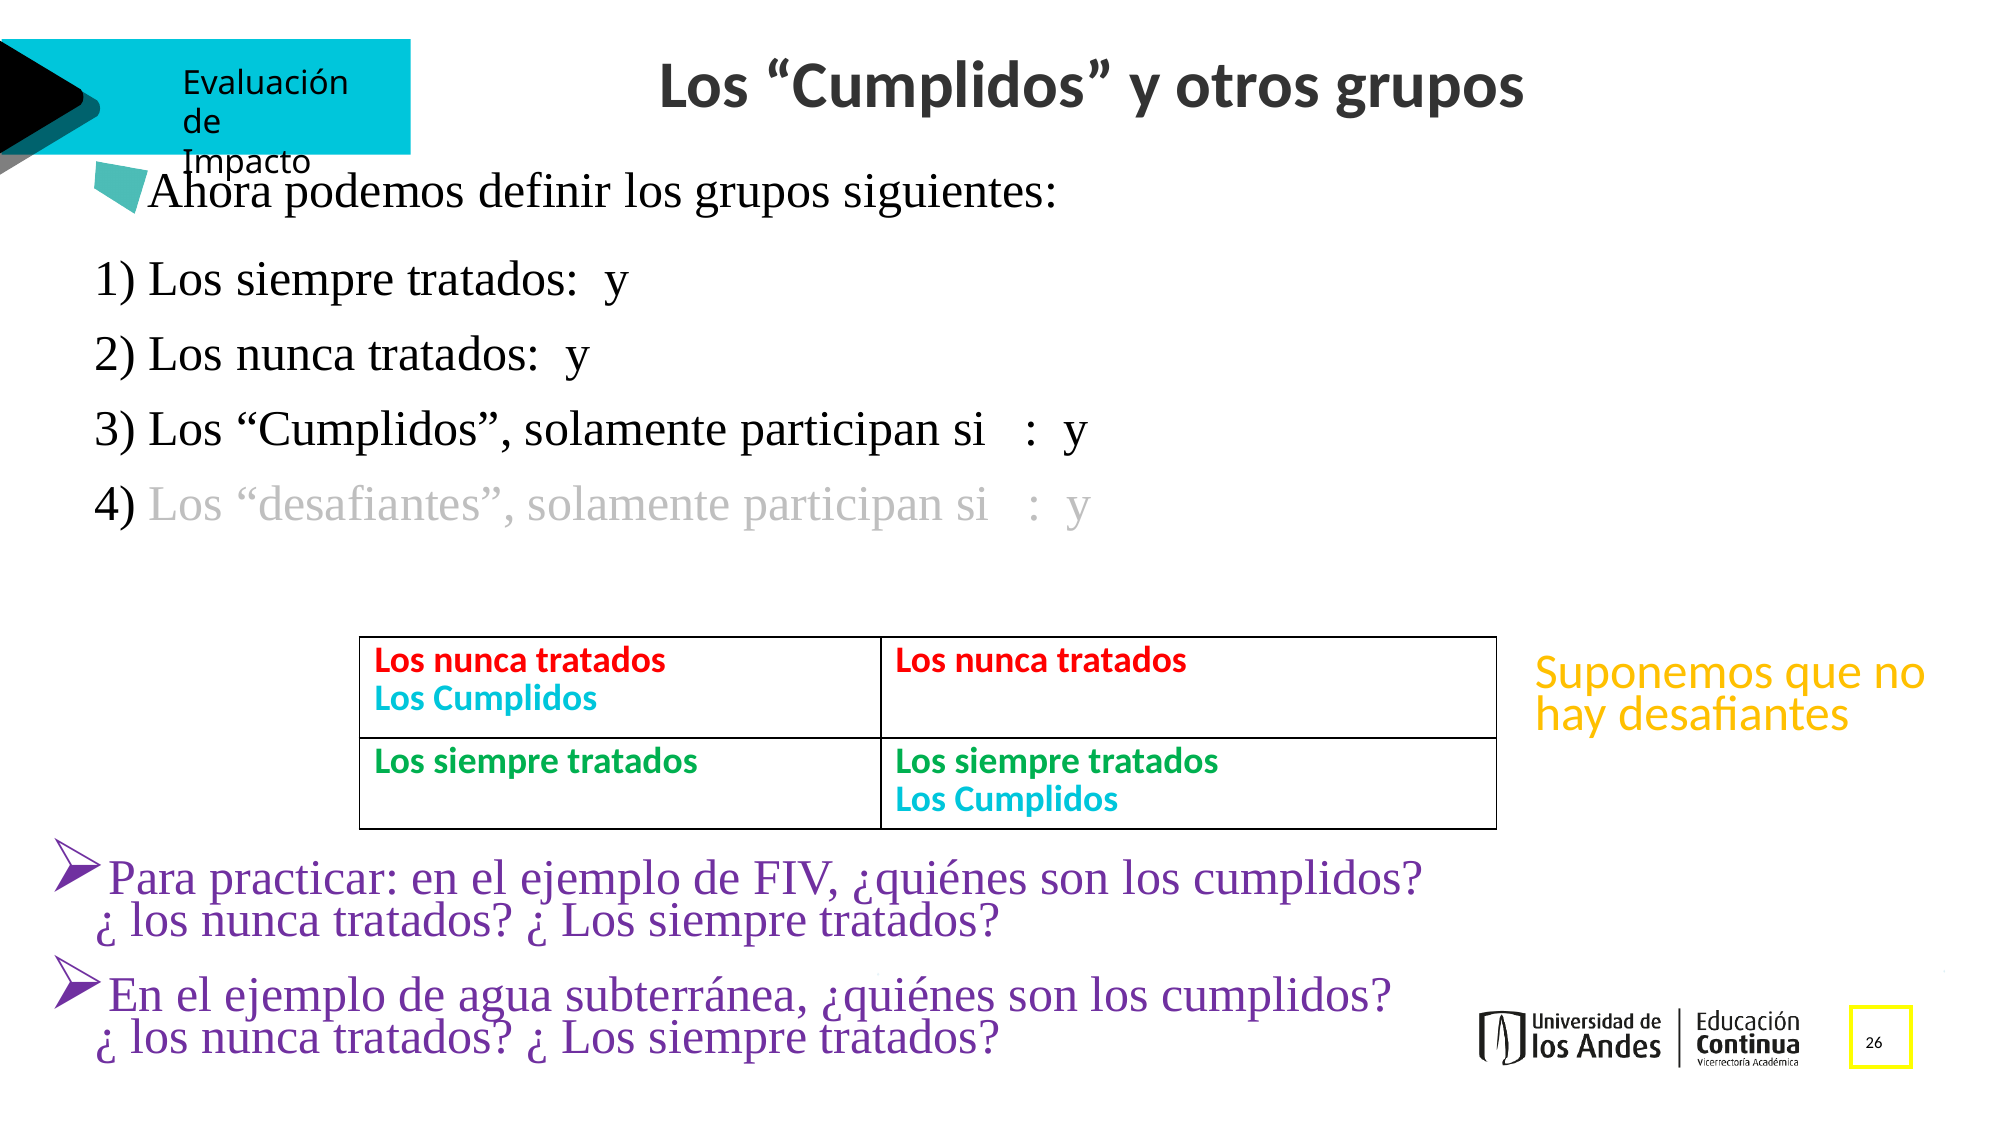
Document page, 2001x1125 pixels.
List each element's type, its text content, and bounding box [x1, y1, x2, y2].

list Los “Cumplidos” y otros grupos [394, 42, 1792, 116]
picture [1459, 990, 1821, 1083]
picture [94, 161, 148, 214]
